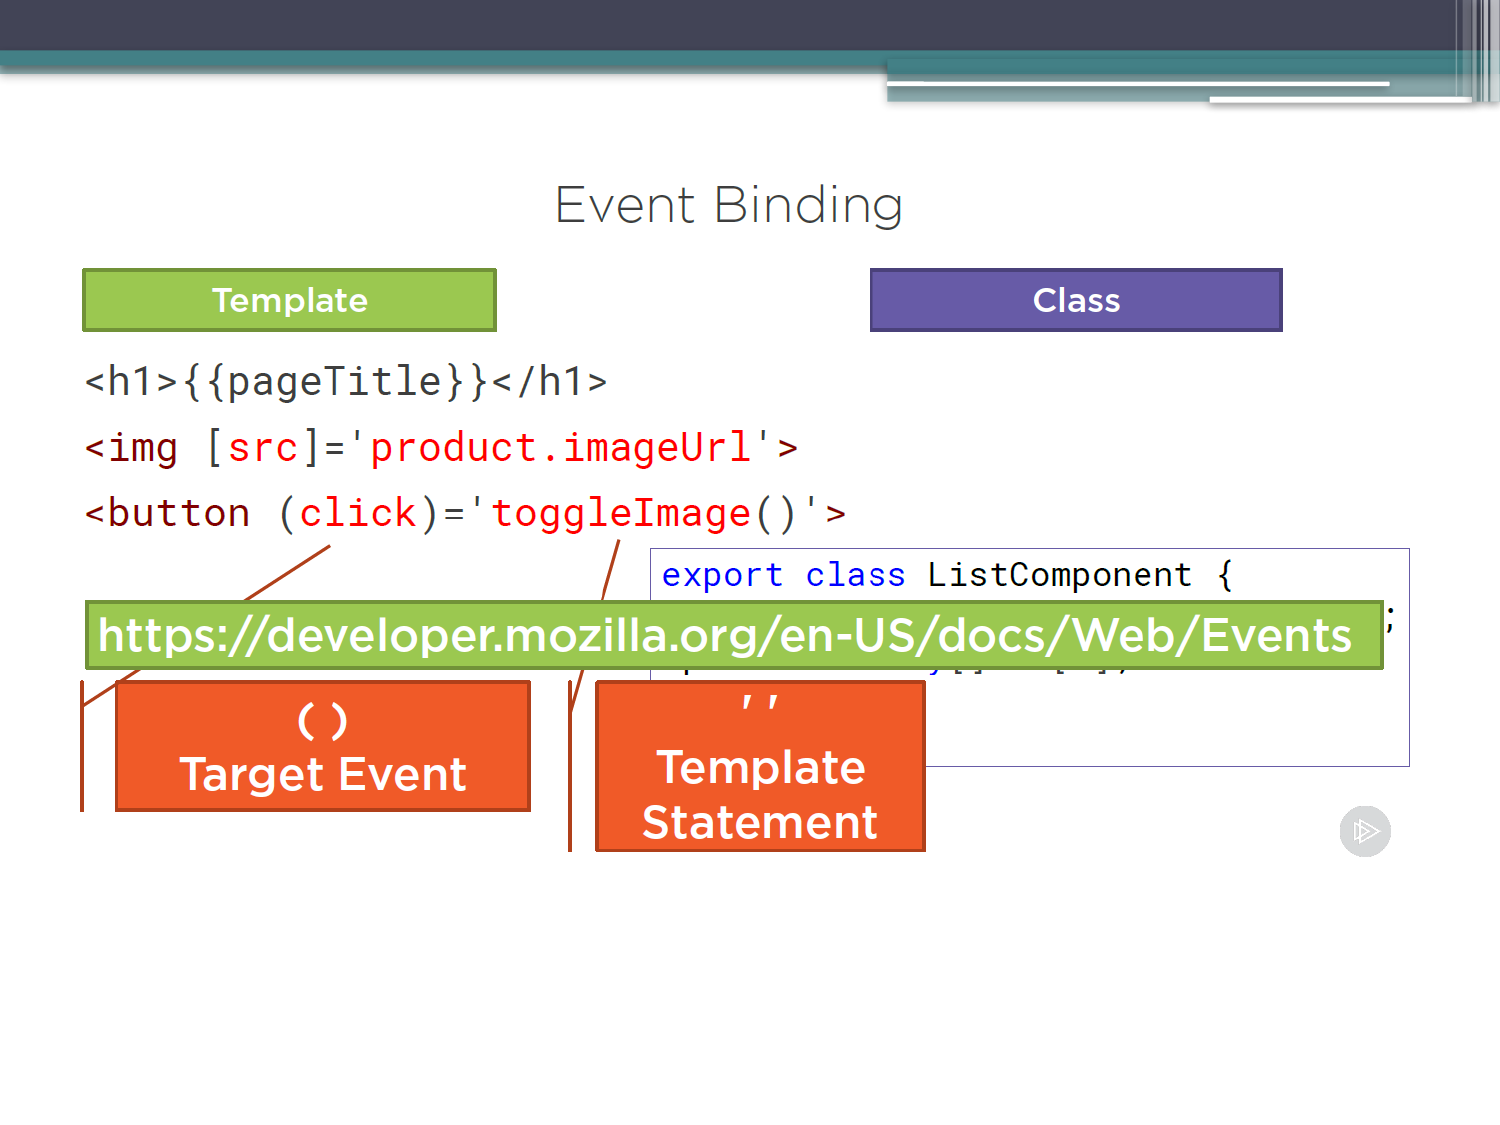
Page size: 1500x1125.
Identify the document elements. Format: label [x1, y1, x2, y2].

list [62, 174, 1413, 865]
